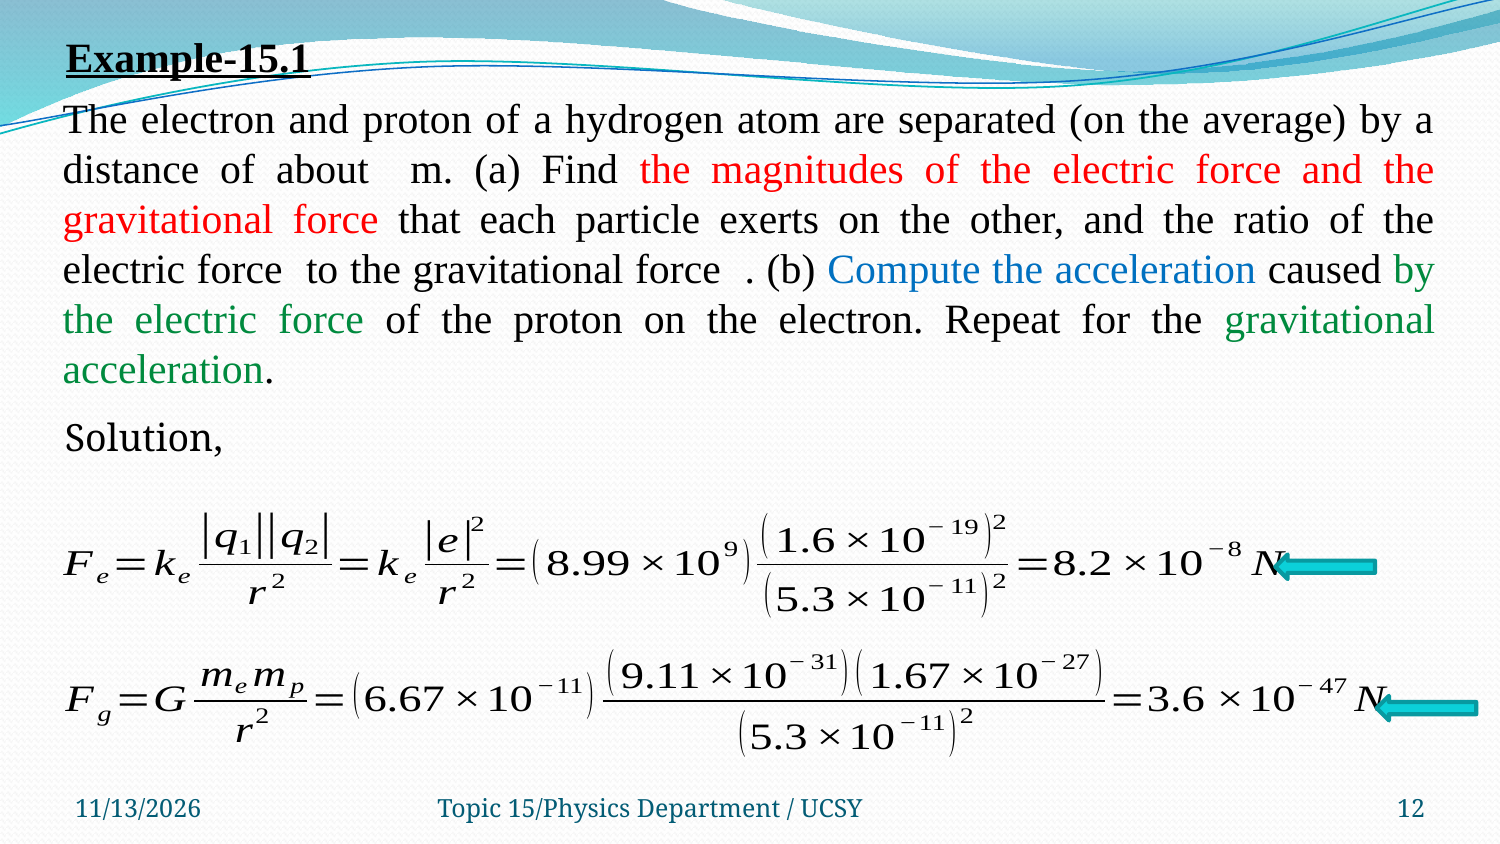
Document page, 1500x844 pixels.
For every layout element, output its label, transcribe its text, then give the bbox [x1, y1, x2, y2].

slide_number 12 [1299, 782, 1425, 827]
footer Topic 15/Physics Department / UCSY [437, 782, 988, 827]
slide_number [75, 782, 425, 827]
text_box [1374, 693, 1479, 723]
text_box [47, 23, 1451, 408]
text_box [1273, 552, 1378, 581]
